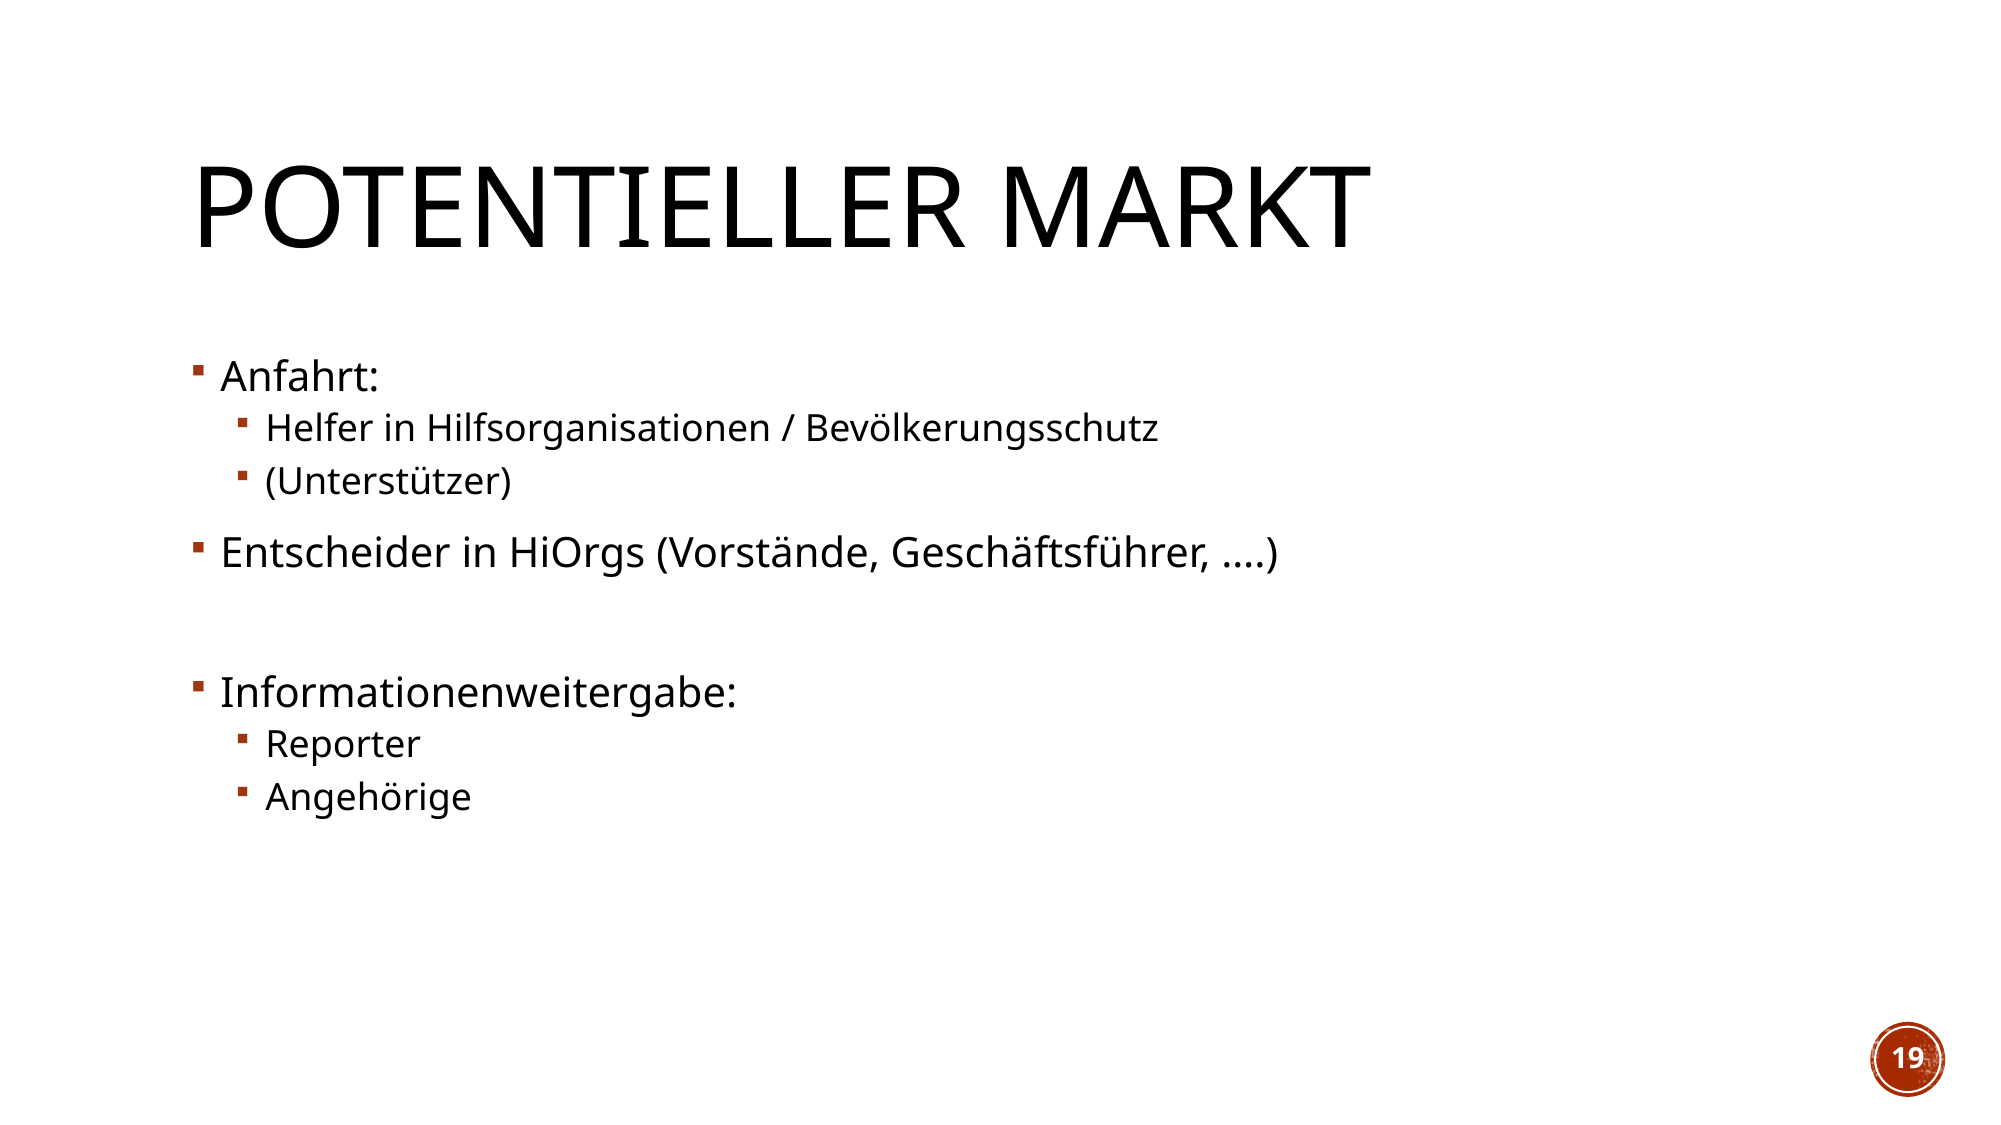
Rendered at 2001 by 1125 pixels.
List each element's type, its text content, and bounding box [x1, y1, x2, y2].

title Potentieller Markt [175, 79, 1826, 344]
slide_number 19 [1855, 1028, 1961, 1089]
list Anfahrt: Helfer in Hilfsorganisationen / Bevölkerungsschutz (Unterstützer) Entscheider in HiOrgs (Vorstände, Geschäftsführer, ….) Informationenweitergabe: Reporter Angehörige [175, 348, 1826, 1013]
